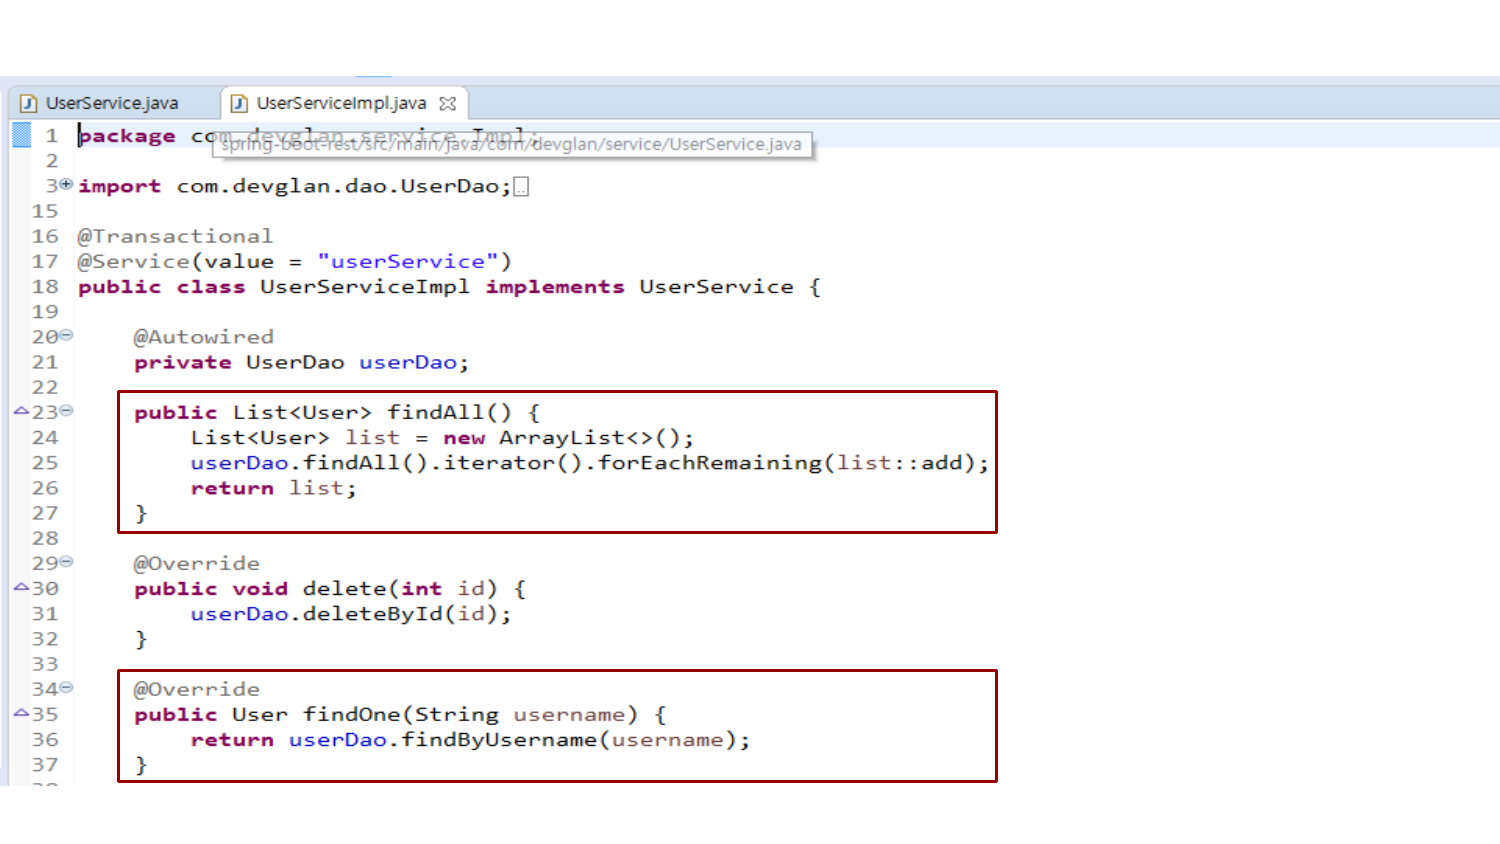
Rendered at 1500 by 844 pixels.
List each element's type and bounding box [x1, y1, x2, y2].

picture [0, 76, 1500, 786]
